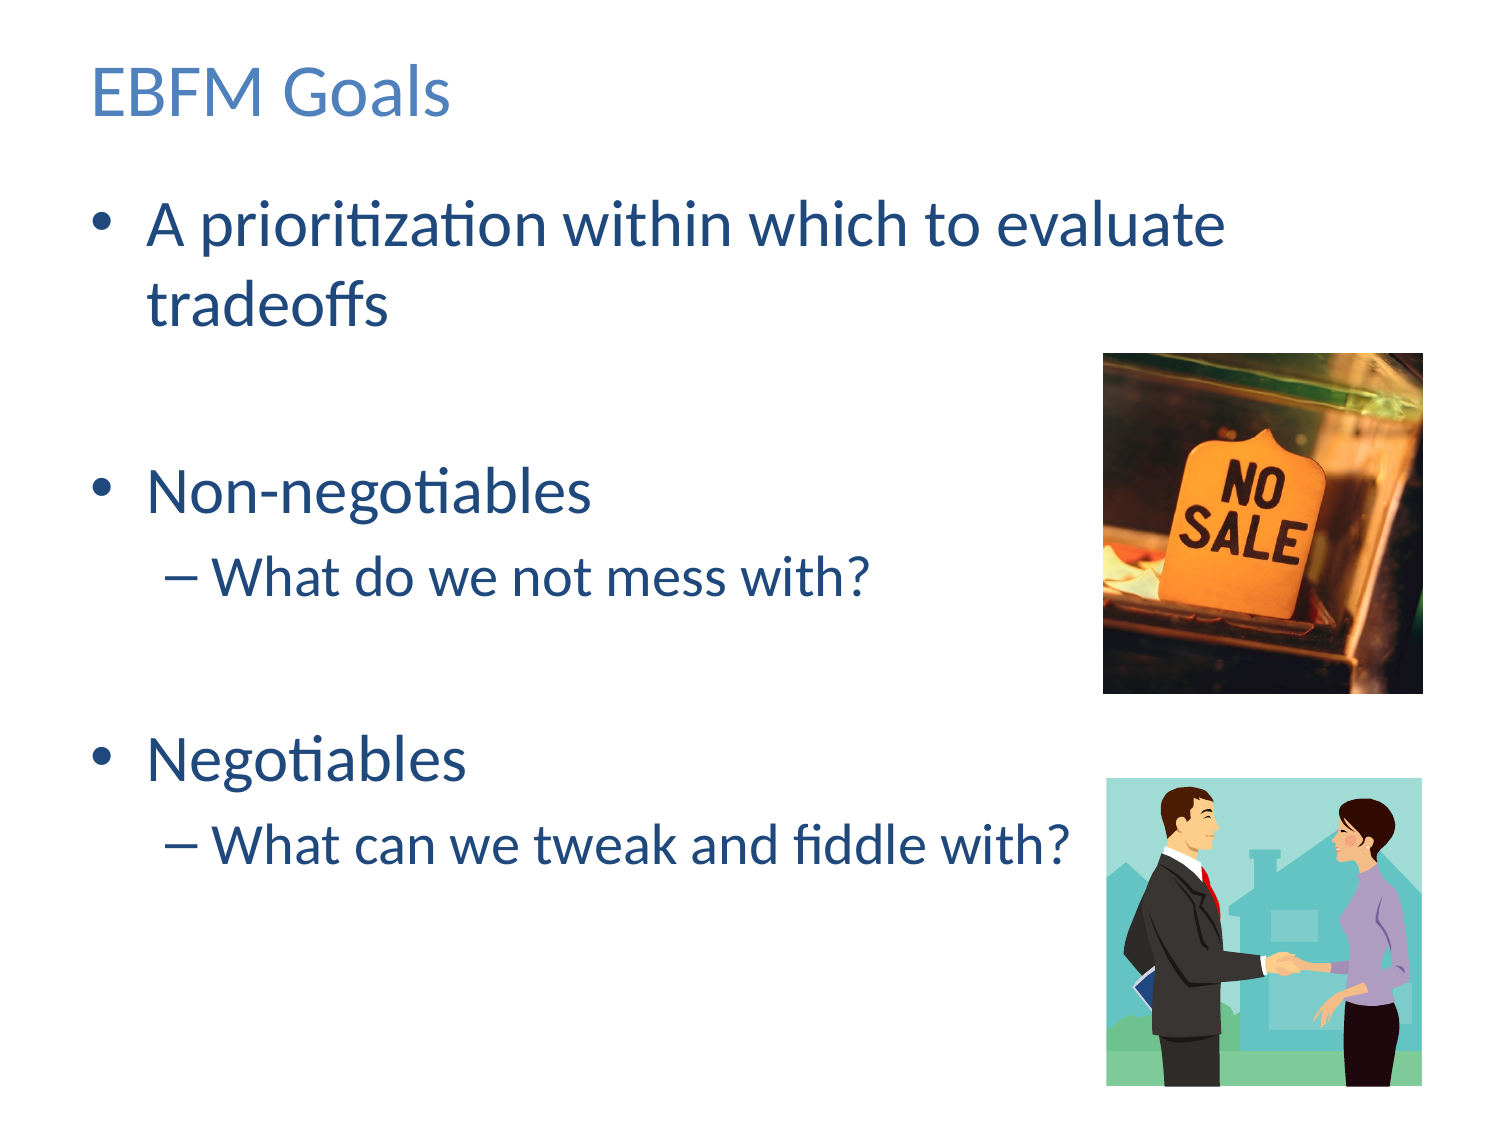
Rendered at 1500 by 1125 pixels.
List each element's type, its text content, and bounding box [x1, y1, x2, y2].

picture [1102, 774, 1426, 1090]
picture [1102, 293, 1424, 694]
title EBFM Goals [75, 30, 1425, 144]
list A prioritization within which to evaluate tradeoffs Non-negotiables What do we not mess with? Negotiables What can we tweak and fiddle with? [75, 172, 1425, 1090]
